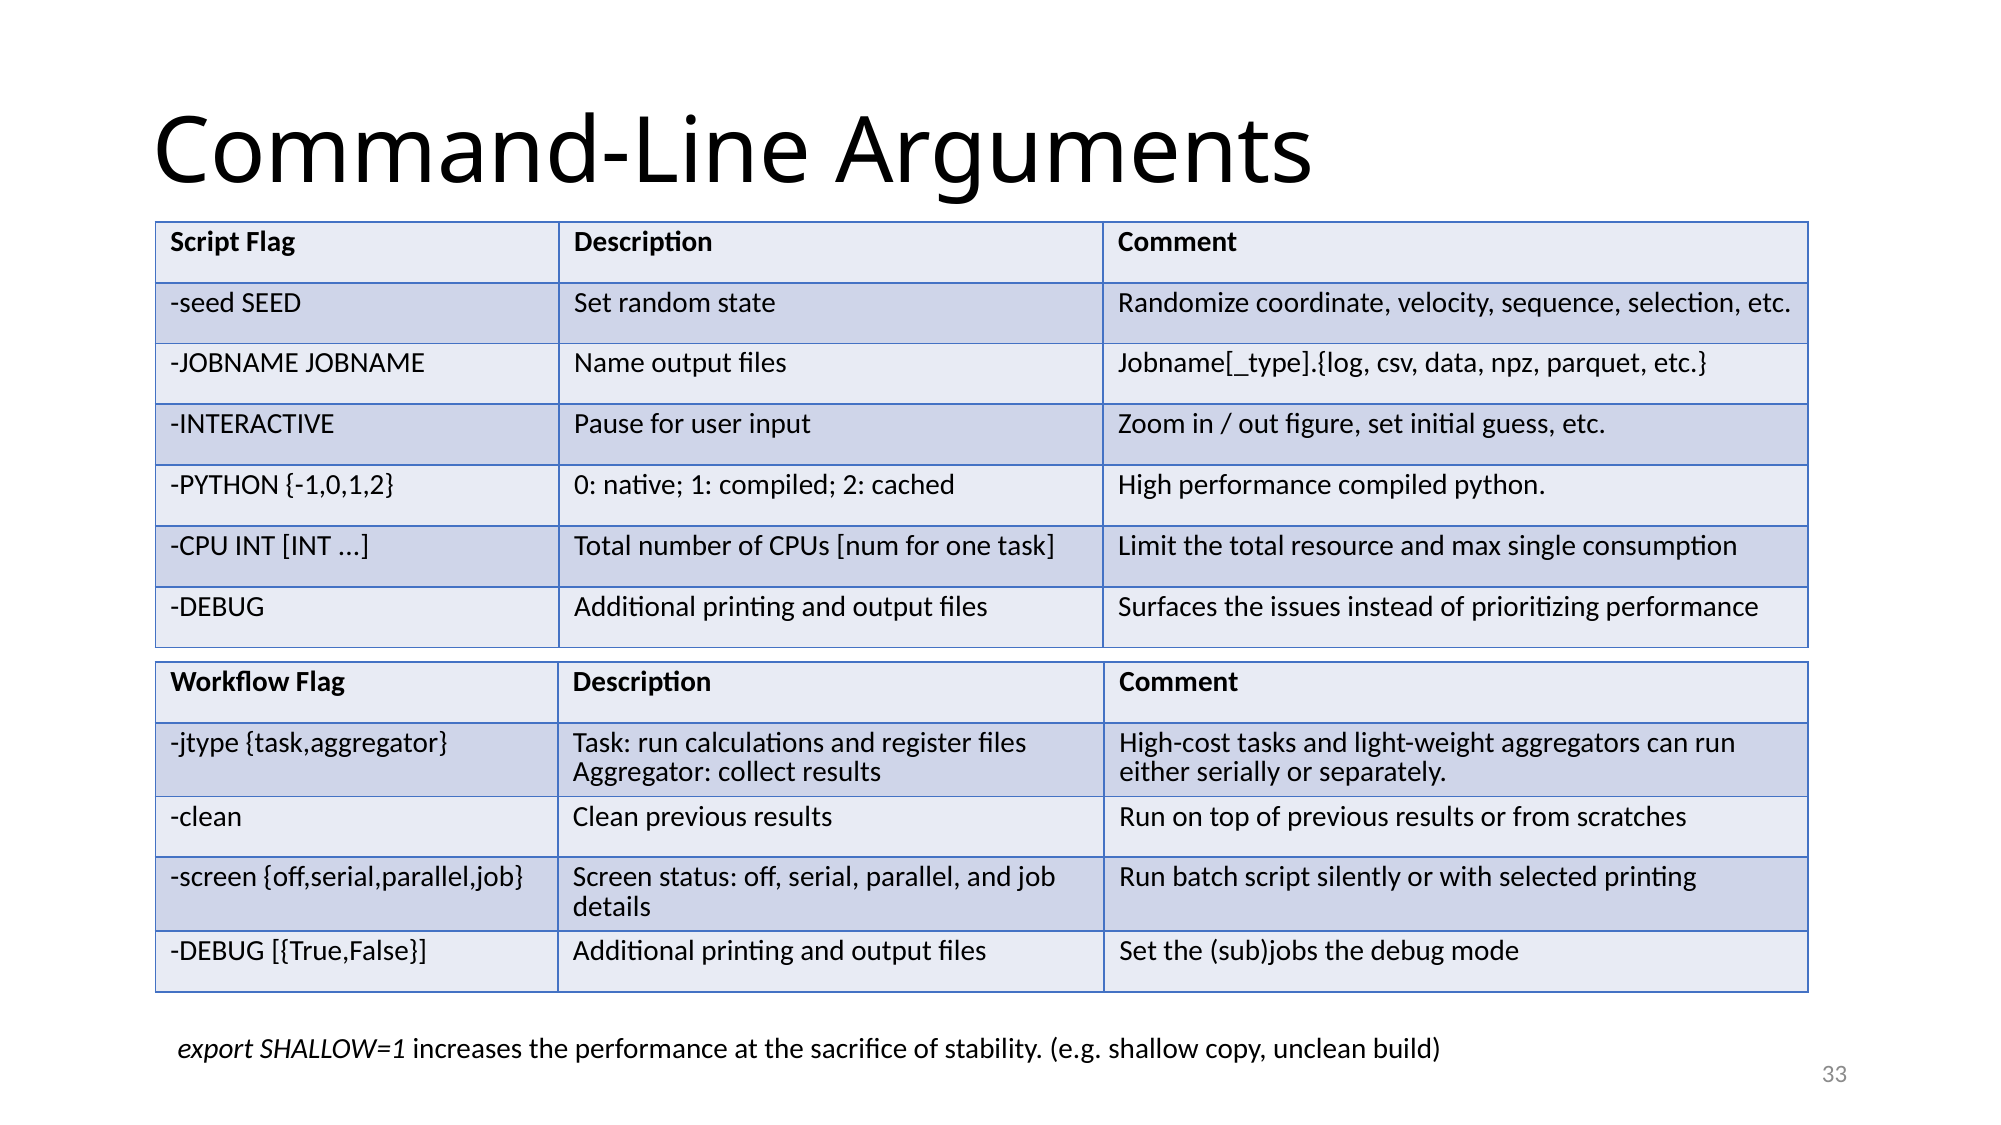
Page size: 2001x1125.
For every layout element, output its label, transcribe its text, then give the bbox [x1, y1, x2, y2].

table_header Comment [1104, 223, 1807, 282]
table_cell -PYTHON {-1,0,1,2} [156, 466, 558, 525]
table_cell Randomize coordinate, velocity, sequence, selection, etc. [1104, 284, 1807, 343]
text_box export SHALLOW=1 increases the performance at the sacrifice of stability. (e.g. shallow copy, unclean build) [162, 1022, 1457, 1072]
table_cell Task: run calculations and register files Aggregator: collect results [559, 724, 1103, 796]
table_header Comment [1105, 663, 1807, 722]
table_cell 0: native; 1: compiled; 2: cached [560, 466, 1102, 525]
table_cell -JOBNAME JOBNAME [156, 344, 558, 403]
table_cell -seed SEED [156, 284, 558, 343]
table_header Script Flag [156, 223, 558, 282]
table_cell -screen {off,serial,parallel,job} [156, 858, 557, 930]
table_cell Zoom in / out figure, set initial guess, etc. [1104, 405, 1807, 464]
table_cell -jtype {task,aggregator} [156, 724, 557, 796]
table_cell Clean previous results [559, 797, 1103, 856]
table_cell -DEBUG [156, 588, 558, 647]
text_box Command-Line Arguments [137, 43, 1863, 262]
table_cell Run on top of previous results or from scratches [1105, 797, 1807, 856]
slide_number 33 [1412, 1042, 1863, 1103]
table_cell -clean [156, 797, 557, 856]
table_cell Set random state [560, 284, 1102, 343]
table_cell Set the (sub)jobs the debug mode [1105, 932, 1807, 991]
table_cell High-cost tasks and light-weight aggregators can run either serially or separately. [1105, 724, 1807, 796]
table_cell Surfaces the issues instead of prioritizing performance [1104, 588, 1807, 647]
table_header Description [560, 223, 1102, 282]
table_cell -CPU INT [INT ...] [156, 527, 558, 586]
table_cell -INTERACTIVE [156, 405, 558, 464]
table_cell Additional printing and output files [559, 932, 1103, 991]
table_cell Jobname[_type].{log, csv, data, npz, parquet, etc.} [1104, 344, 1807, 403]
table_header Workflow Flag [156, 663, 557, 722]
table_cell Screen status: off, serial, parallel, and job details [559, 858, 1103, 930]
table_cell Limit the total resource and max single consumption [1104, 527, 1807, 586]
table_cell Name output files [560, 344, 1102, 403]
table_cell -DEBUG [{True,False}] [156, 932, 557, 991]
table_cell High performance compiled python. [1104, 466, 1807, 525]
table_cell Run batch script silently or with selected printing [1105, 858, 1807, 930]
table_header Description [559, 663, 1103, 722]
table_cell Total number of CPUs [num for one task] [560, 527, 1102, 586]
table_cell Pause for user input [560, 405, 1102, 464]
table_cell Additional printing and output files [560, 588, 1102, 647]
